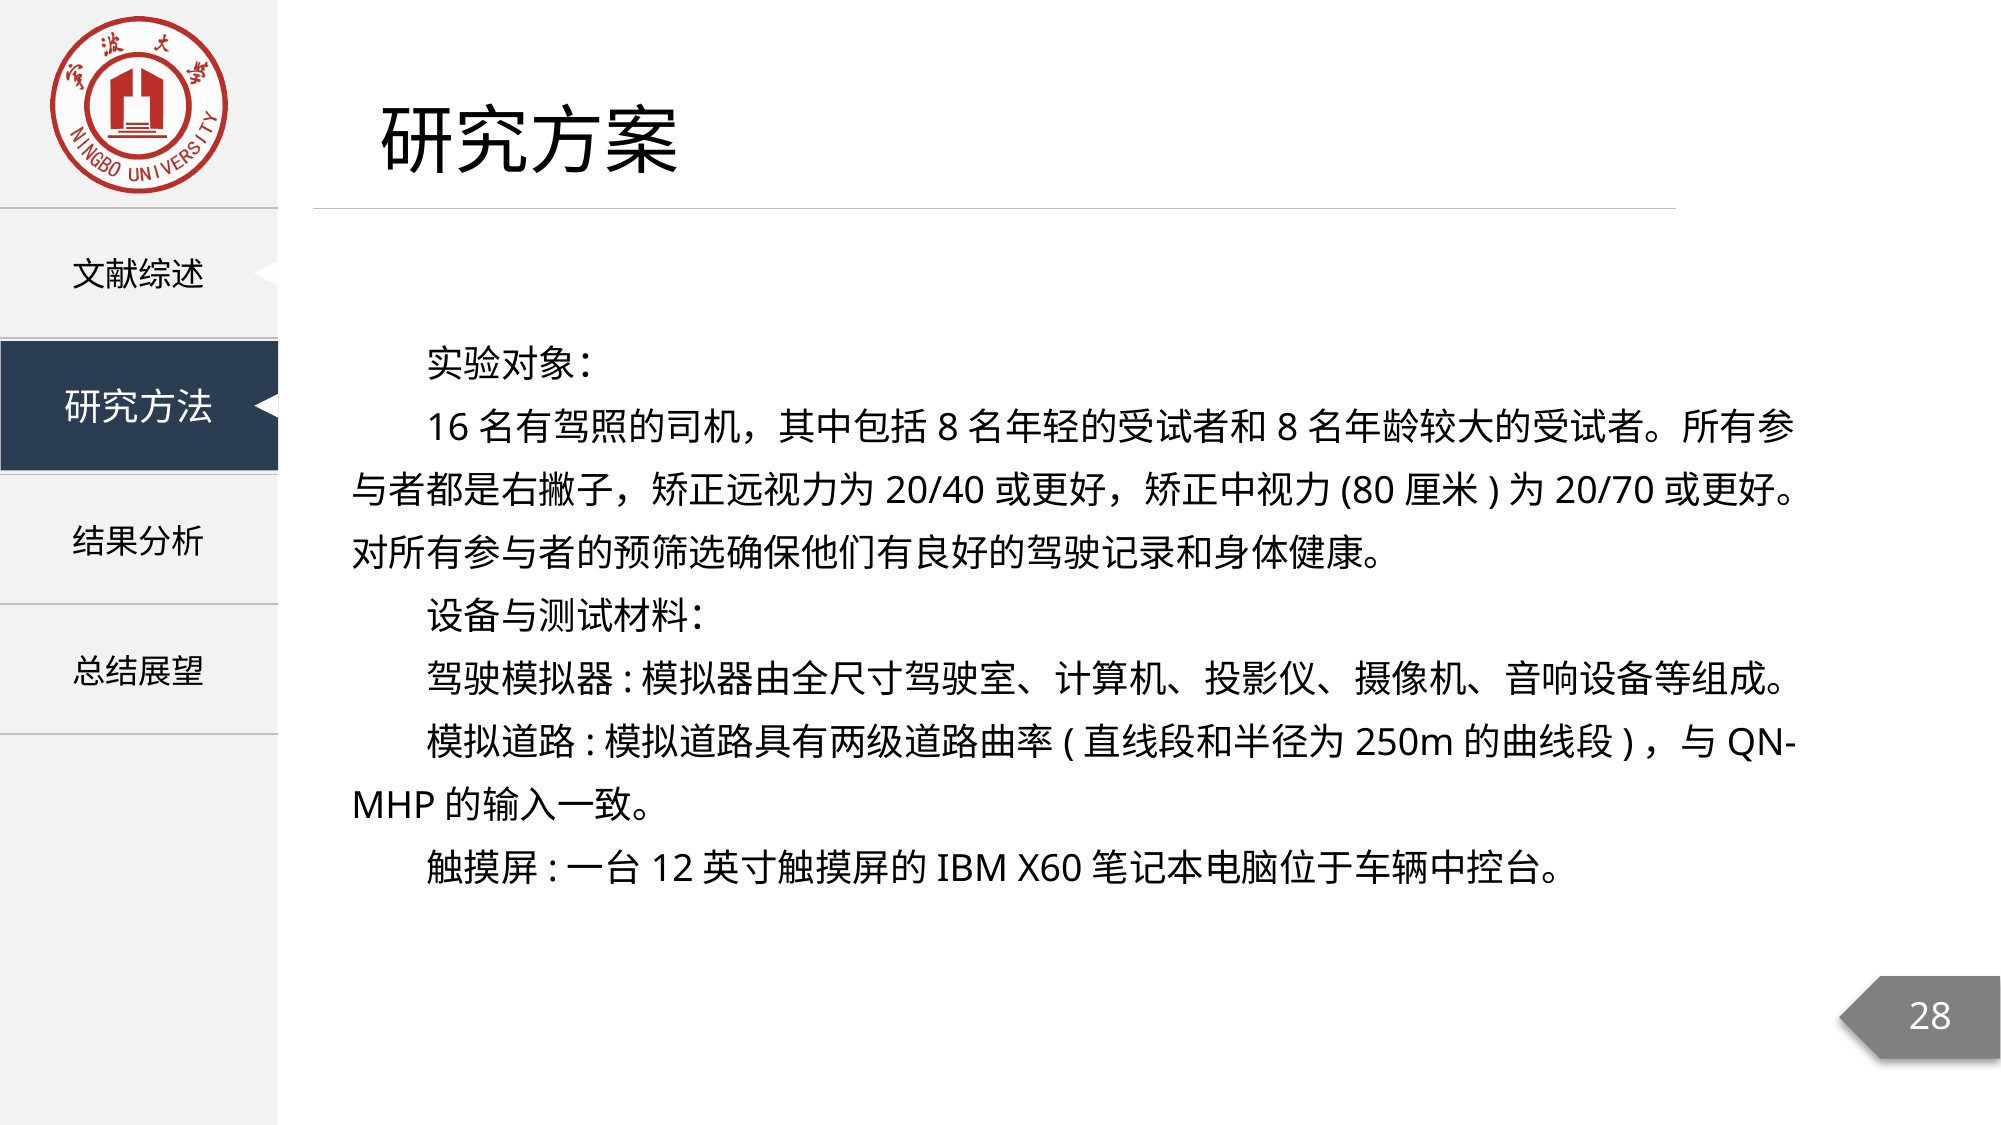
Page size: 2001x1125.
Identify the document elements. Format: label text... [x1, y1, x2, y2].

text_box 研究方案 [364, 85, 695, 190]
text_box 实验对象： 16名有驾照的司机，其中包括8名年轻的受试者和8名年龄较大的受试者。所有参与者都是右撇子，矫正远视力为20/40或更好，矫正中视力(80厘米)为20/70或更好。对所有参与者的预筛选确保他们有良好的驾驶记录和身体健康。 设备与测试材料： 驾驶模拟器:模拟器由全尺寸驾驶室、计算机、投影仪、摄像机、音响设备等组成。 模拟道路:模拟道路具有两级道路曲率(直线段和半径为250m的曲线段)，与QN-MHP的输入一致。 触摸屏:一台12英寸触摸屏的IBM X60笔记本电脑位于车辆中控台。 [336, 314, 1840, 959]
picture [50, 16, 228, 194]
